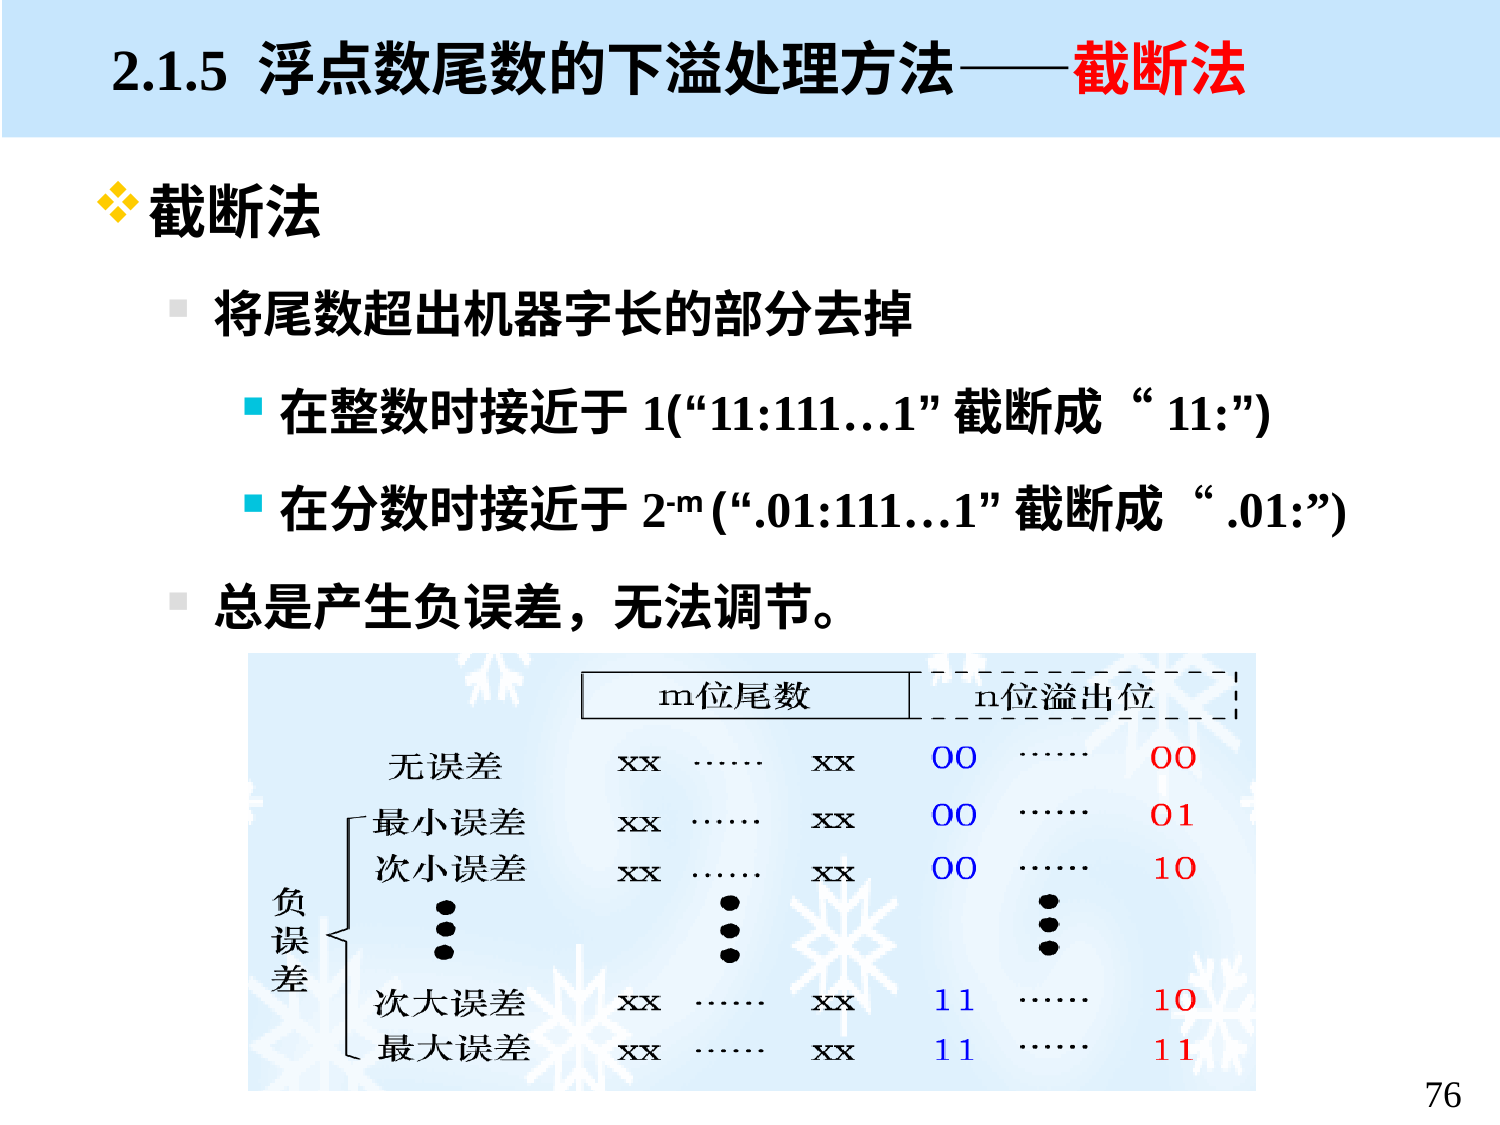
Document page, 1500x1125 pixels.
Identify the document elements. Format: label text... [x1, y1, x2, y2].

title 2.1.5 浮点数尾数的下溢处理方法——截断法 [96, 23, 1472, 124]
list 截断法 将尾数超出机器字长的部分去掉 在整数时接近于1(“11:111…1”截断成“11:”) 在分数时接近于2-m (“.01:111…1”截断成“.01:”) 总是产生负误差，无法调节。 [76, 167, 1428, 981]
picture [248, 653, 1257, 1091]
